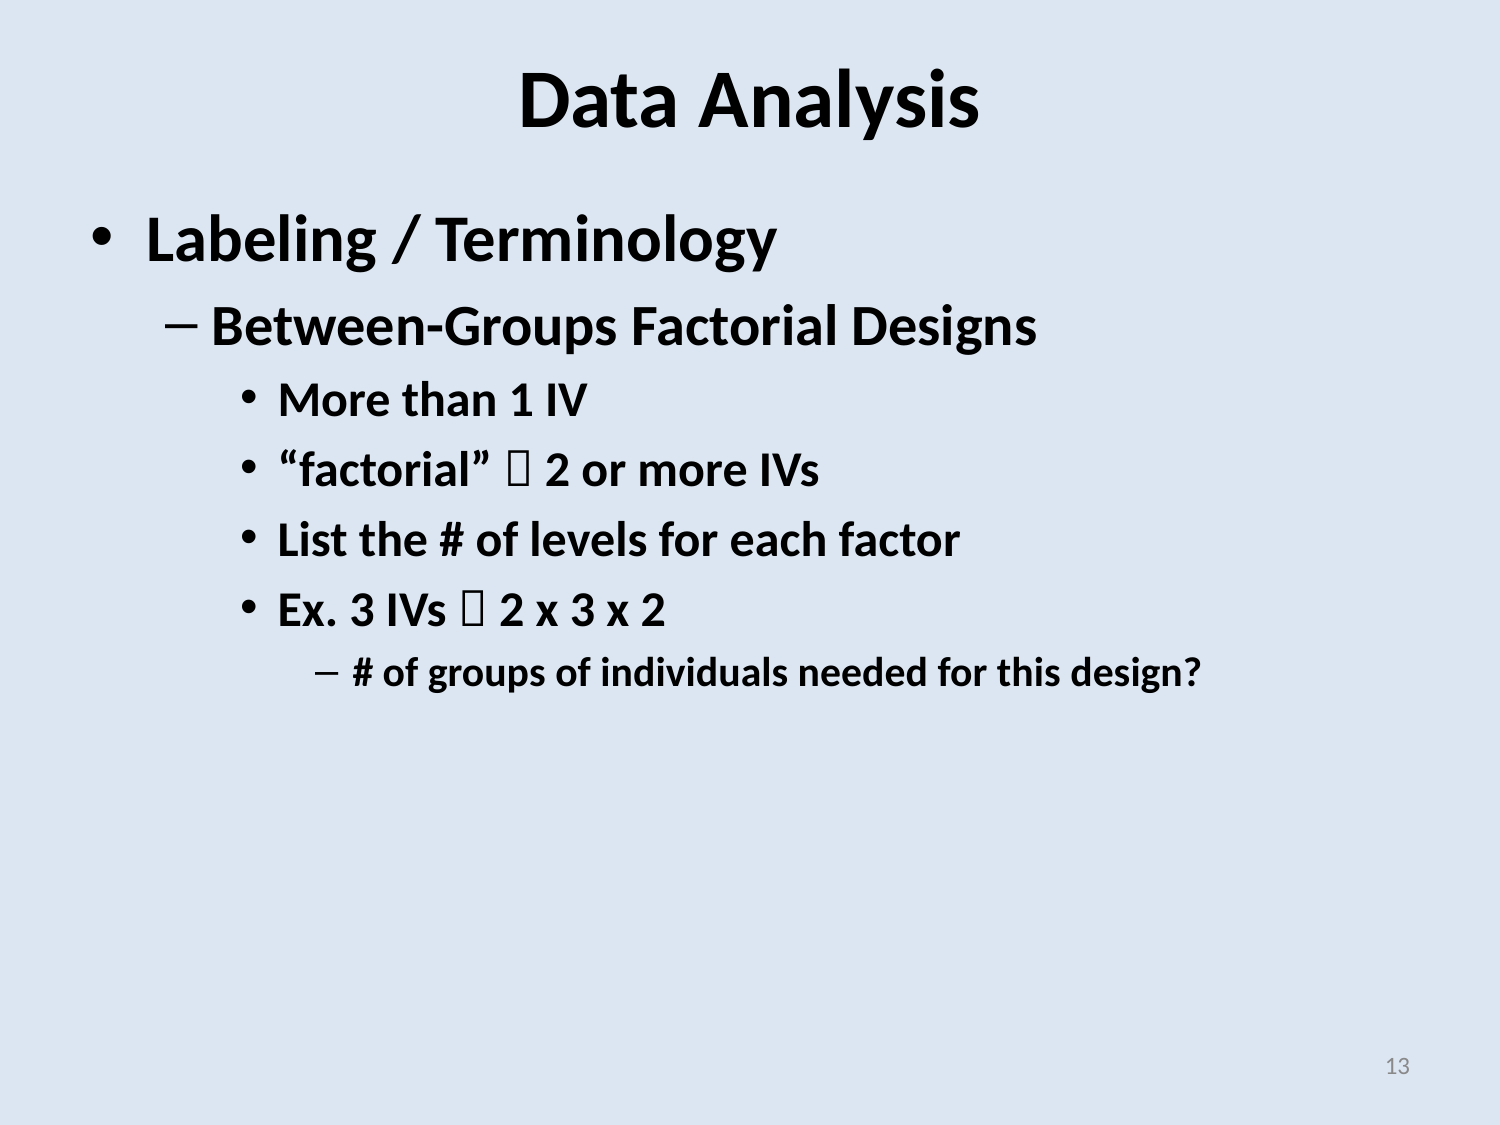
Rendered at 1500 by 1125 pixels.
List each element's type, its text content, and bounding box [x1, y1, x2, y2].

title Data Analysis [75, 0, 1425, 187]
text_box 13 [1074, 1042, 1425, 1103]
list Labeling / Terminology Between-Groups Factorial Designs More than 1 IV “factorial”  2 or more IVs List the # of levels for each factor Ex. 3 IVs  2 x 3 x 2 # of groups of individuals needed for this design? [75, 187, 1425, 1005]
